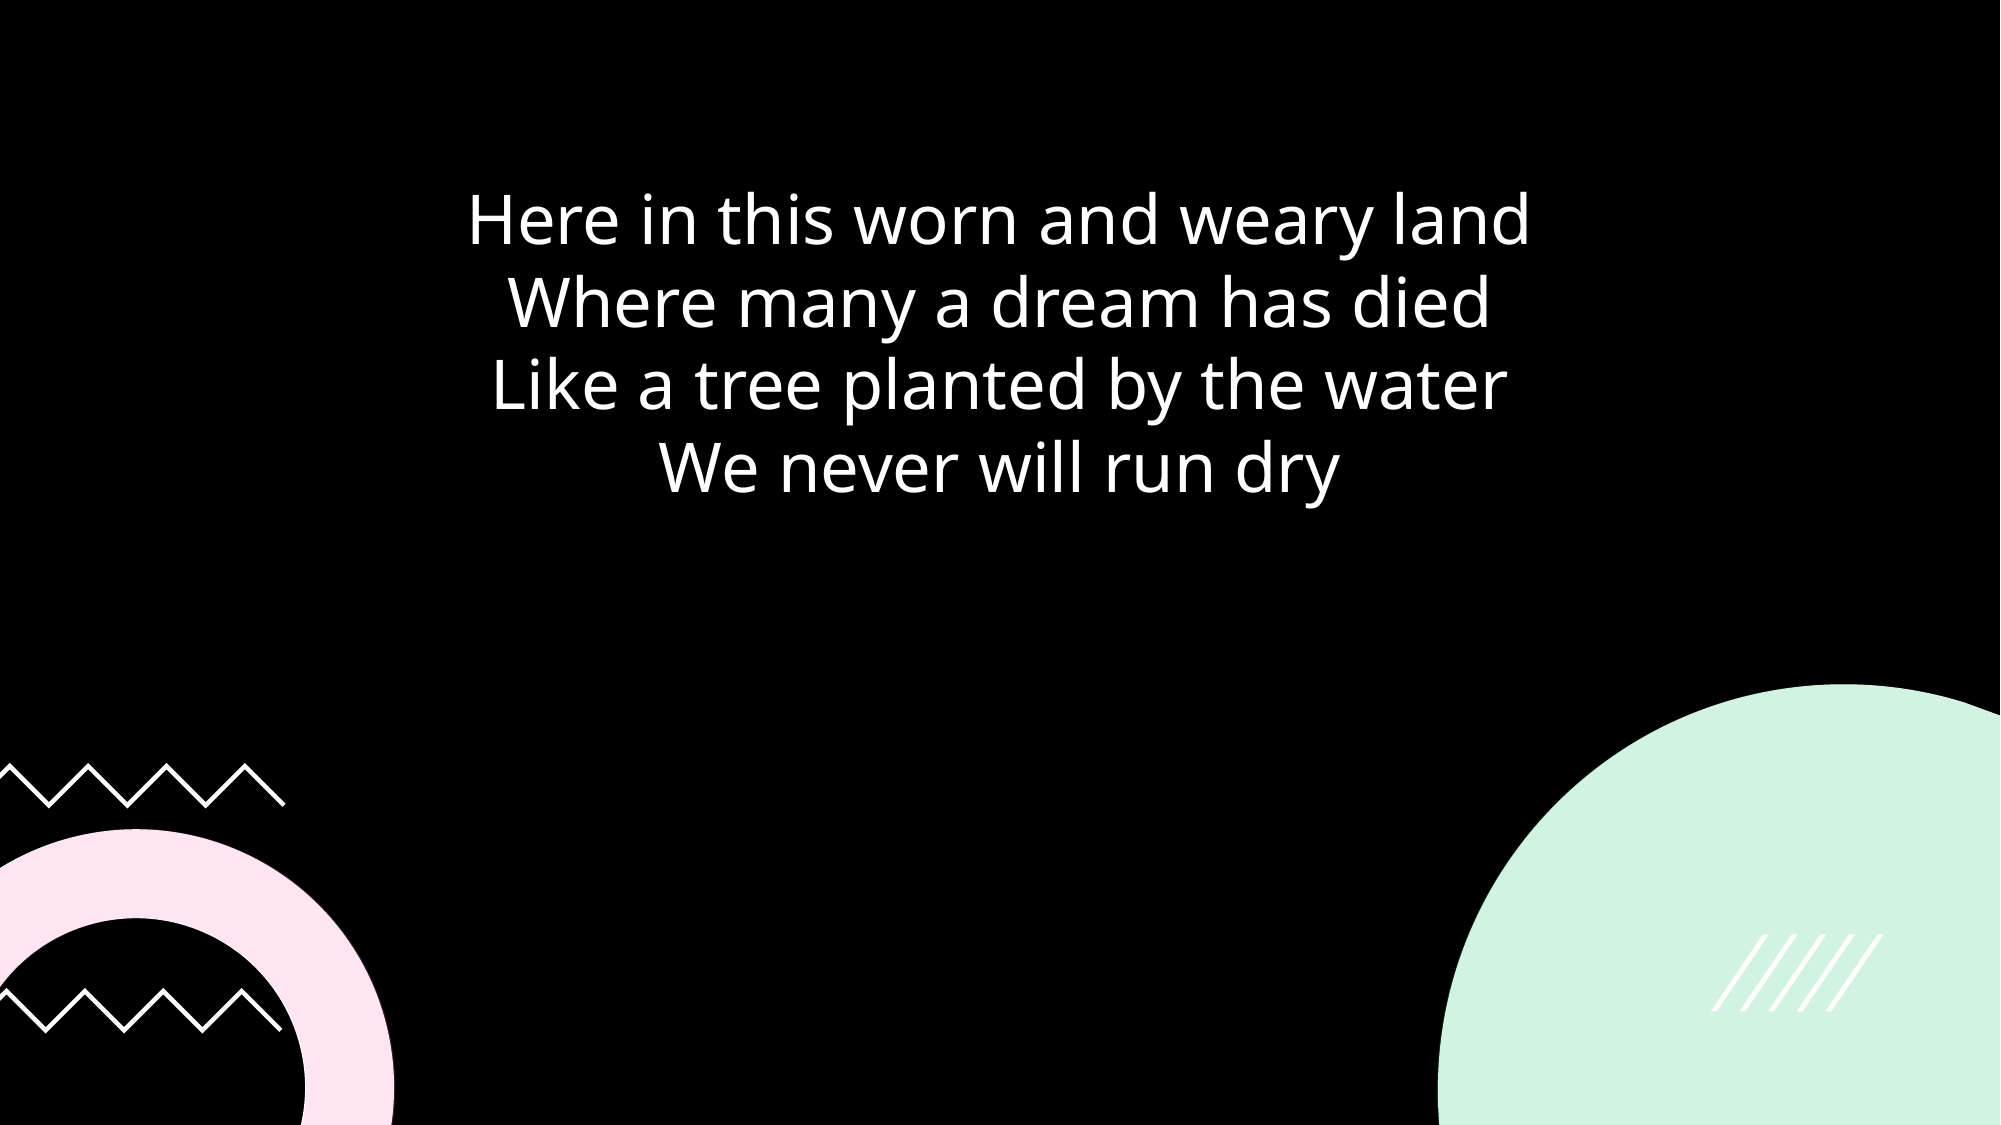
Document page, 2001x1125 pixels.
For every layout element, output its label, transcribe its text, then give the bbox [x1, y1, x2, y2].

text_box Here in this worn and weary land Where many a dream has died Like a tree planted by the water We never will run dry [99, 168, 1900, 596]
